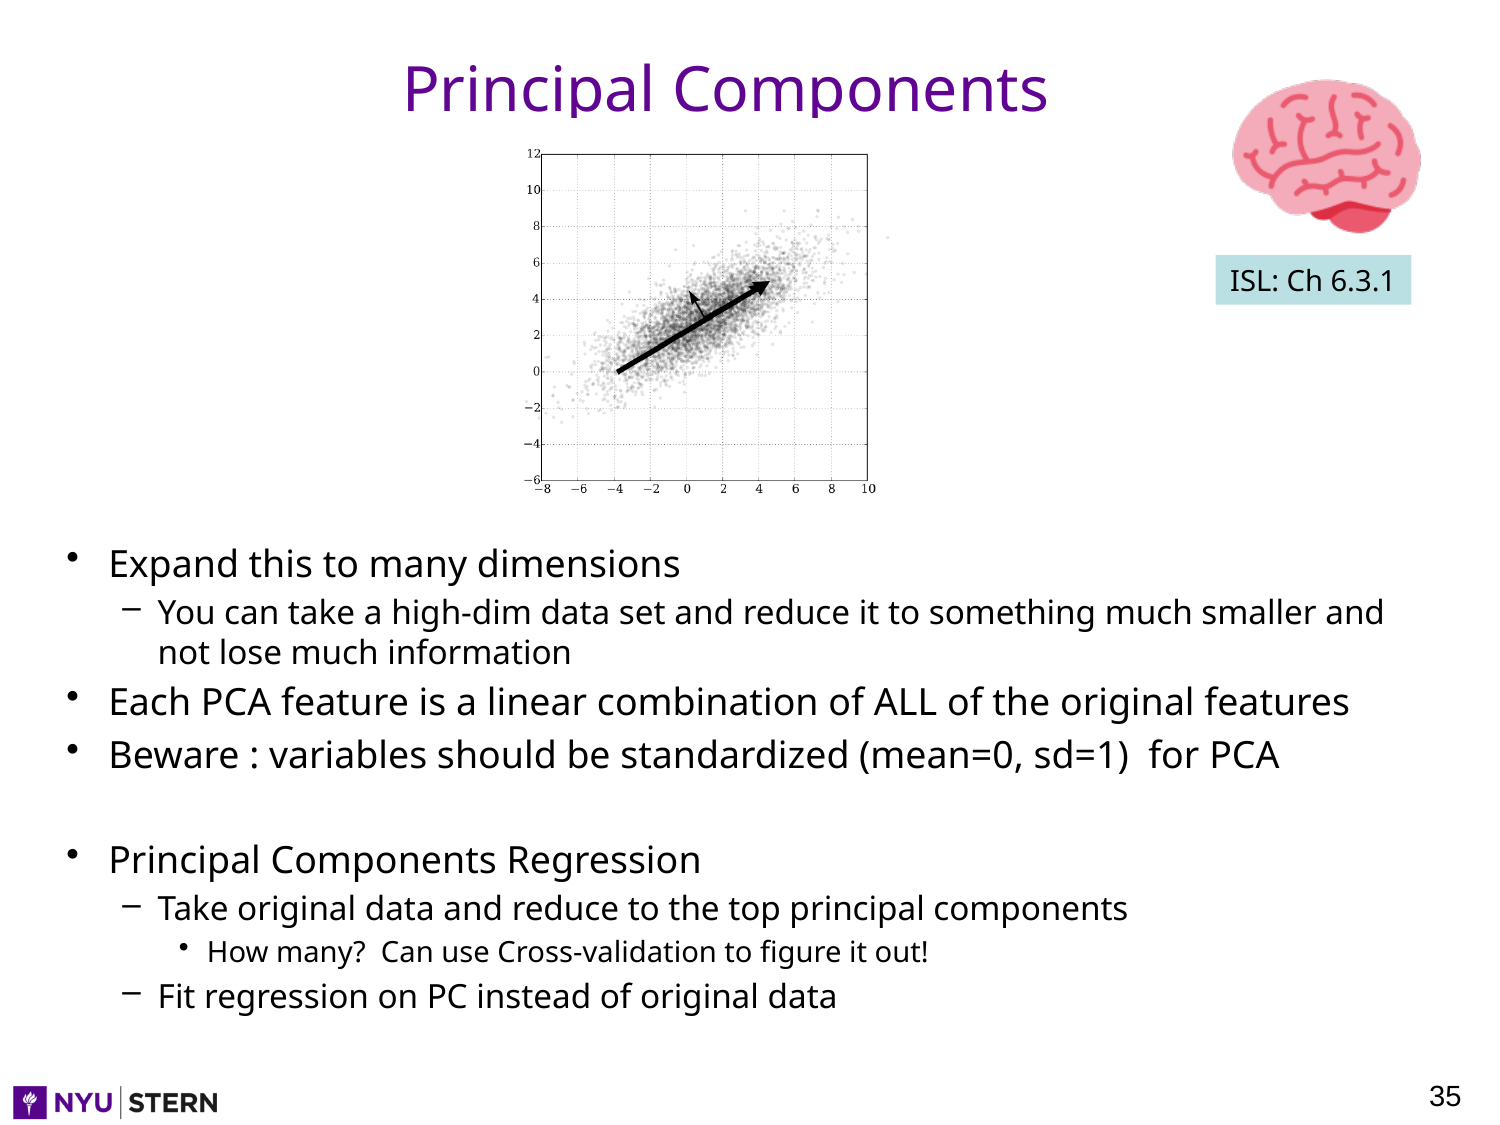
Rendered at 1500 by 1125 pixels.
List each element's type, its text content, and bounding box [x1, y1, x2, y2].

picture [0, 1038, 230, 1125]
title Principal Components [51, 26, 1402, 146]
picture [486, 118, 913, 516]
slide_number 35 [1413, 1064, 1500, 1125]
picture [1229, 59, 1426, 256]
list Expand this to many dimensions You can take a high-dim data set and reduce it to something much smaller and not lose much information Each PCA feature is a linear combination of ALL of the original features Beware : variables should be standardized (mean=0, sd=1) for PCA Principal Components Regression Take original data and reduce to the top principal components How many? Can use Cross-validation to figure it out! Fit regression on PC instead of original data [51, 532, 1460, 1030]
text_box ISL: Ch 6.3.1 [1215, 254, 1412, 305]
